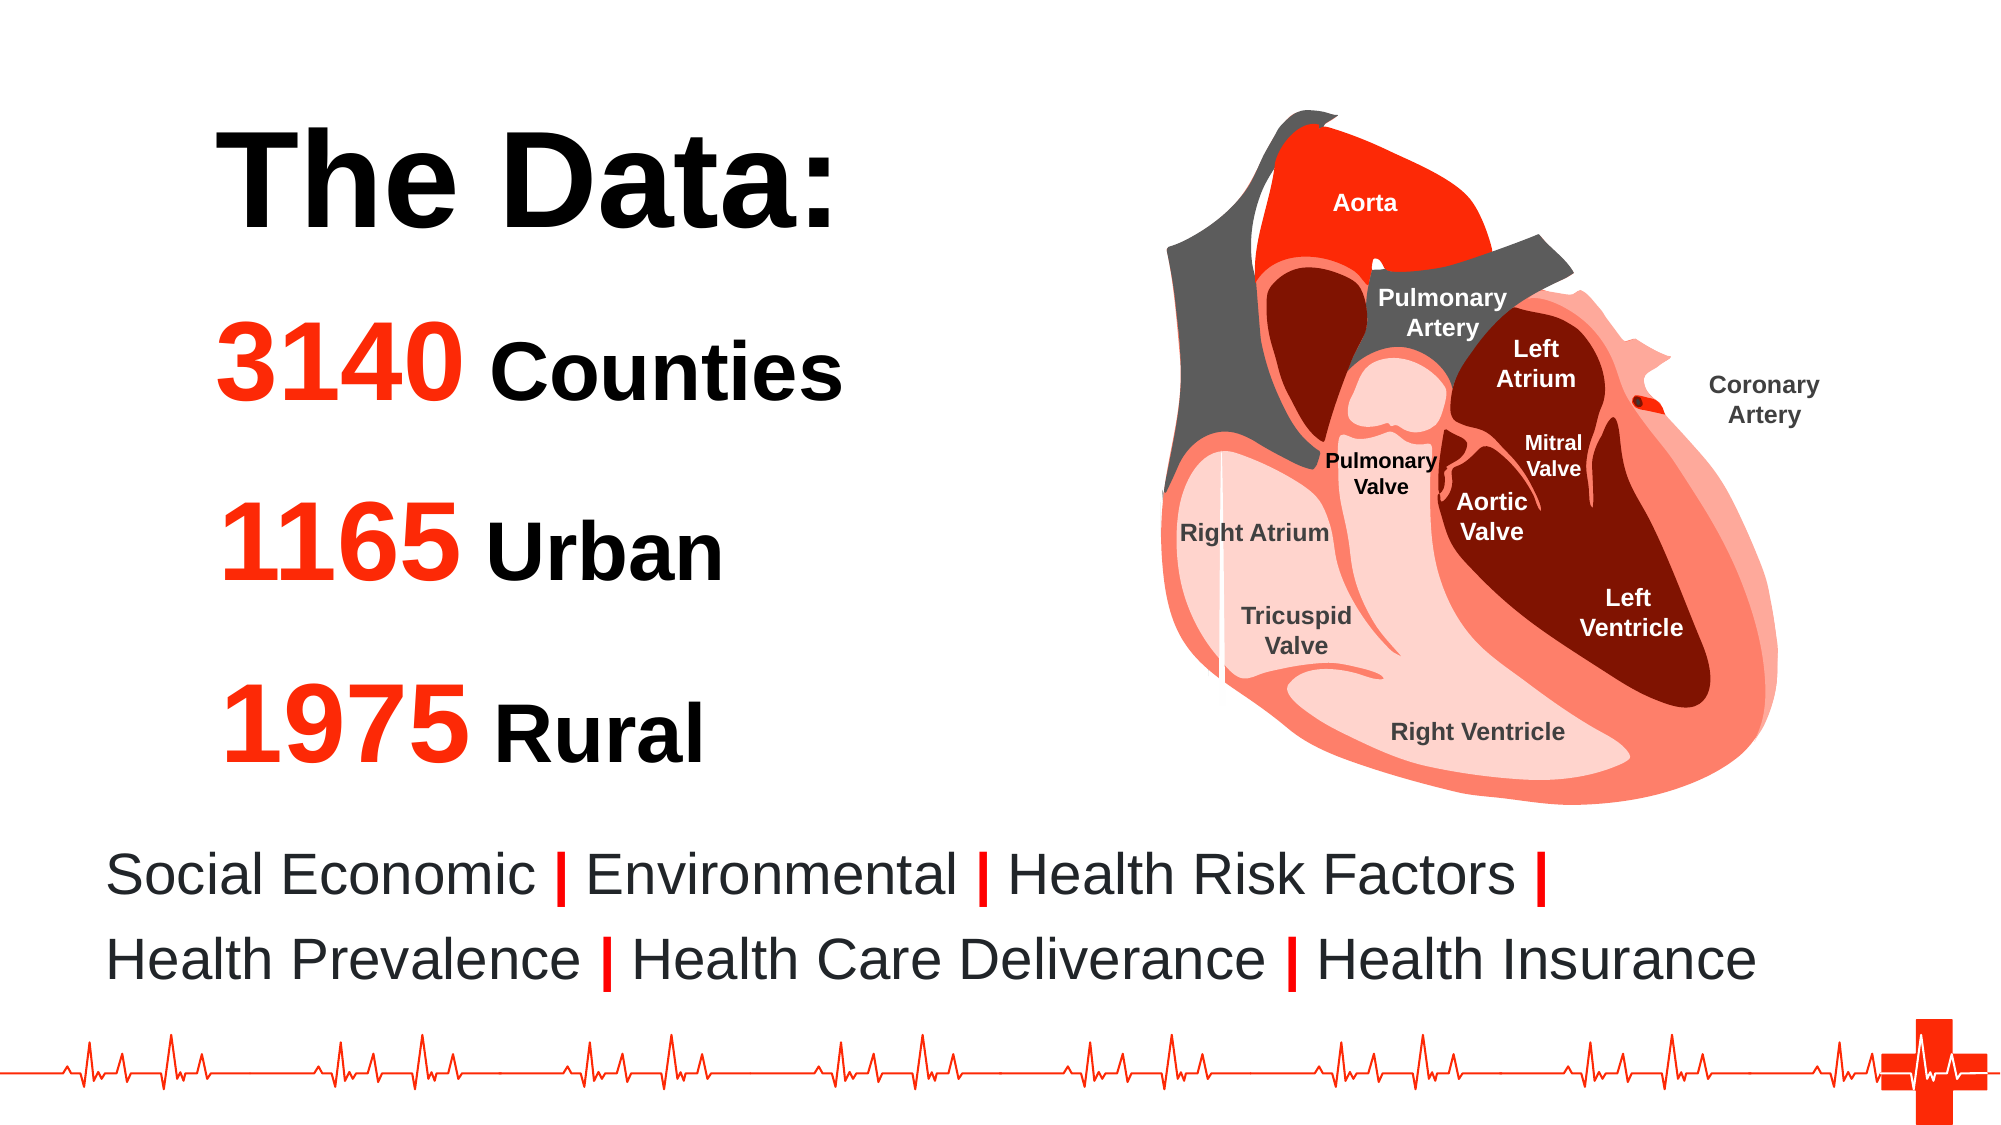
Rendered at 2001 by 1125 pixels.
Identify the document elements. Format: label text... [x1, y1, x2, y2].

text_box 1165 Urban [212, 467, 1150, 604]
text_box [1150, 110, 1849, 805]
text_box Social Economic | Environmental | Health Risk Factors | Health Prevalence | Health Care Deliverance | Health Insurance [90, 828, 1833, 999]
text_box The Data: [209, 90, 870, 256]
text_box 1975 Rural [214, 649, 1150, 786]
text_box 3140 Counties [209, 287, 1150, 424]
